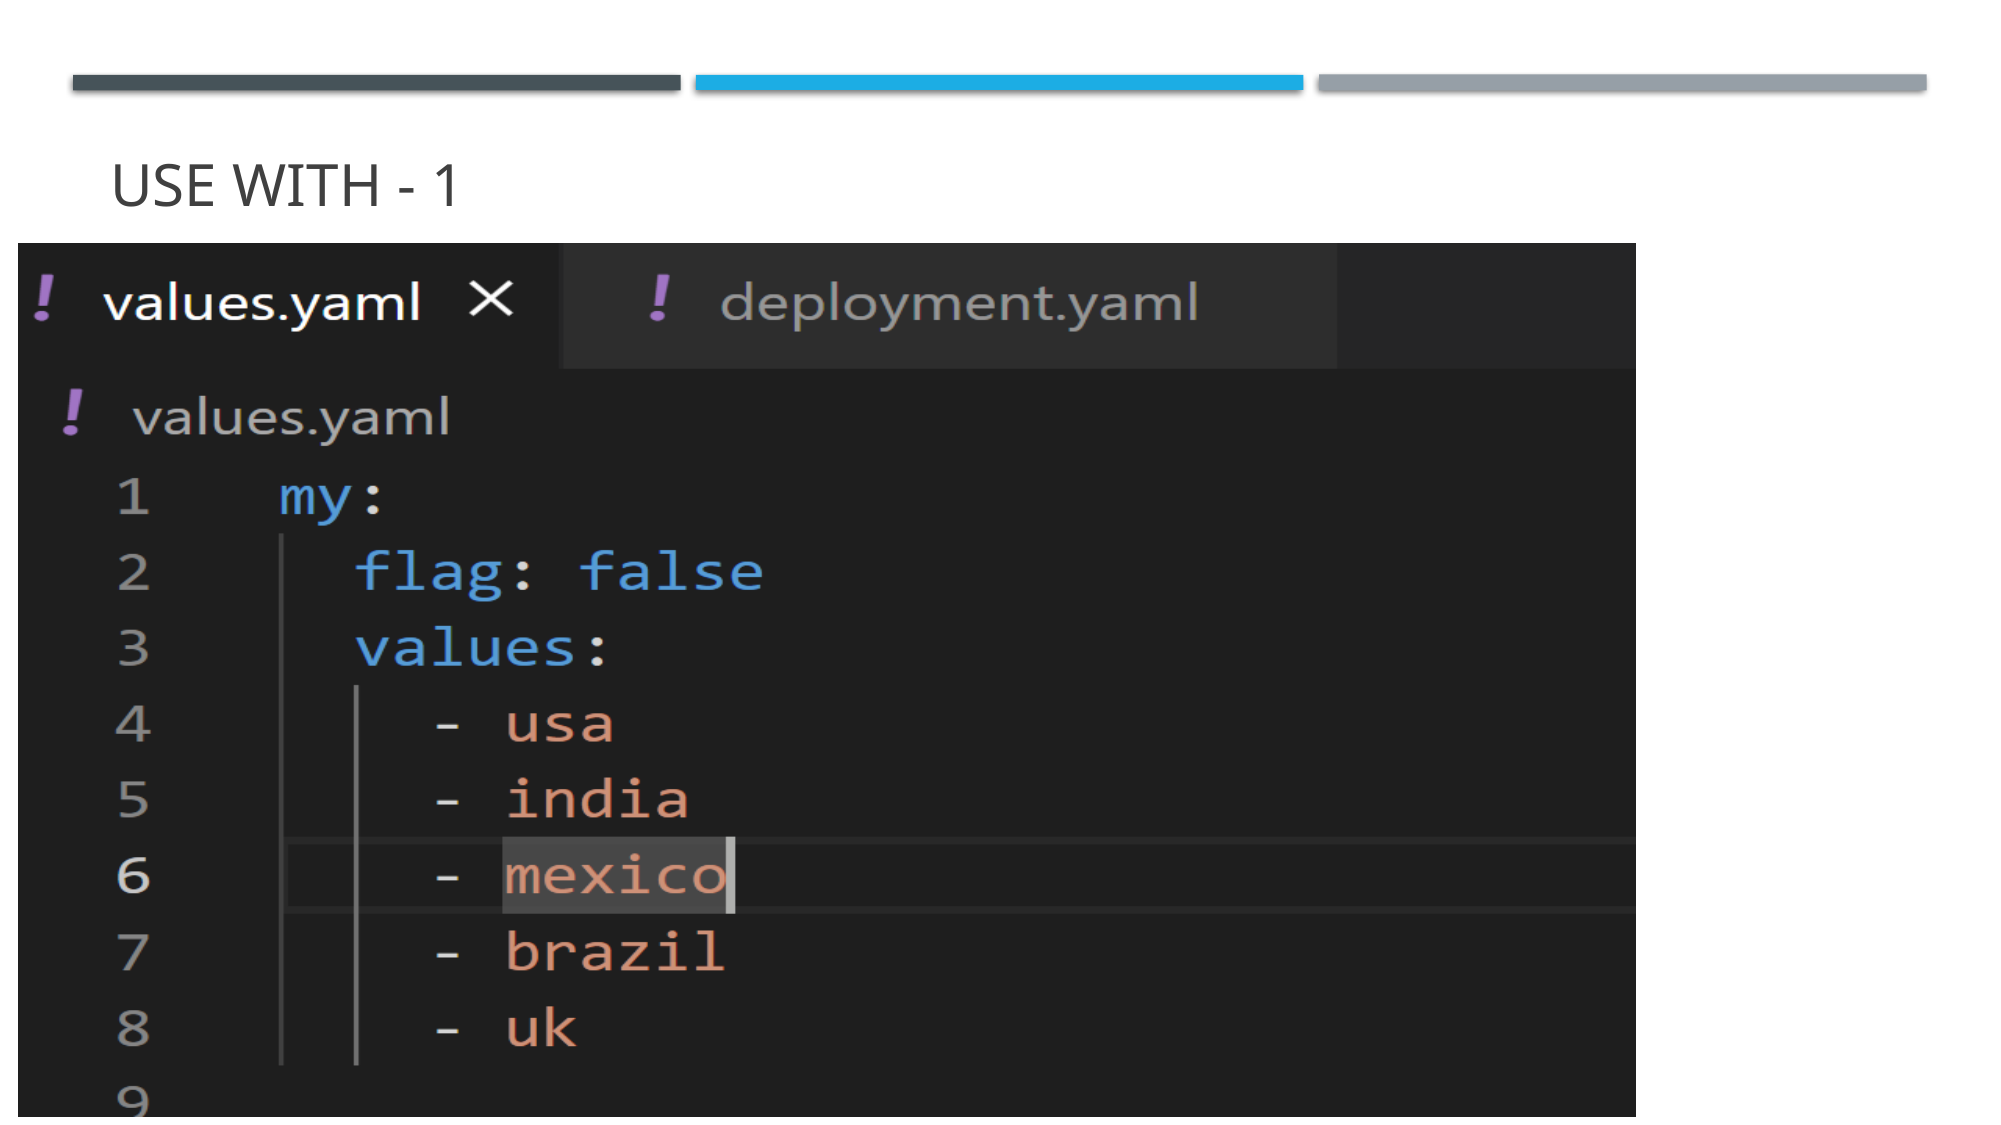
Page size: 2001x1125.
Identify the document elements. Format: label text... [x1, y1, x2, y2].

picture [18, 243, 1637, 1118]
title Use with - 1 [95, 115, 1905, 226]
